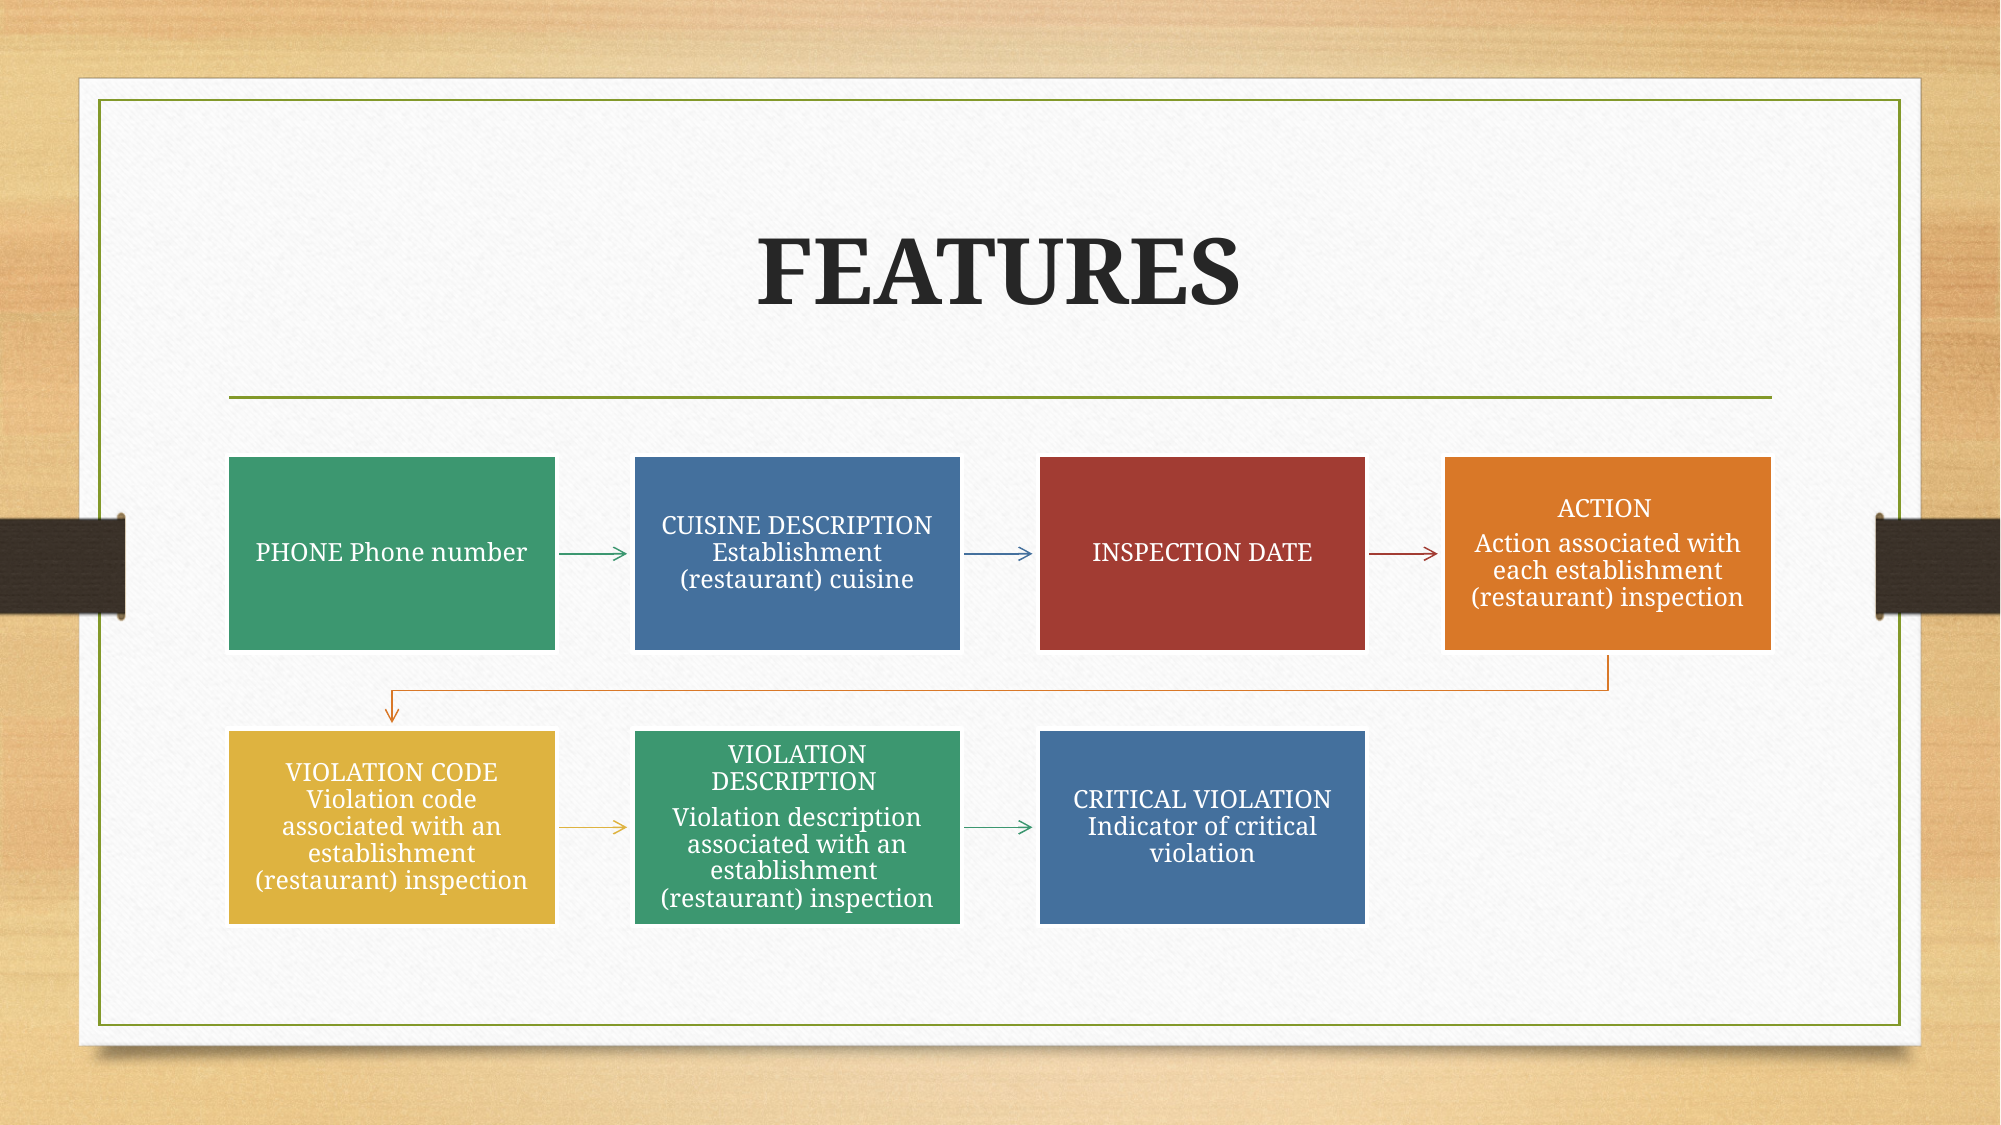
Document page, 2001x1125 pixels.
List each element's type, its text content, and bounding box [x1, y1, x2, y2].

title FEATURES [212, 161, 1788, 375]
picture [0, 0, 2001, 1125]
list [212, 454, 1788, 927]
